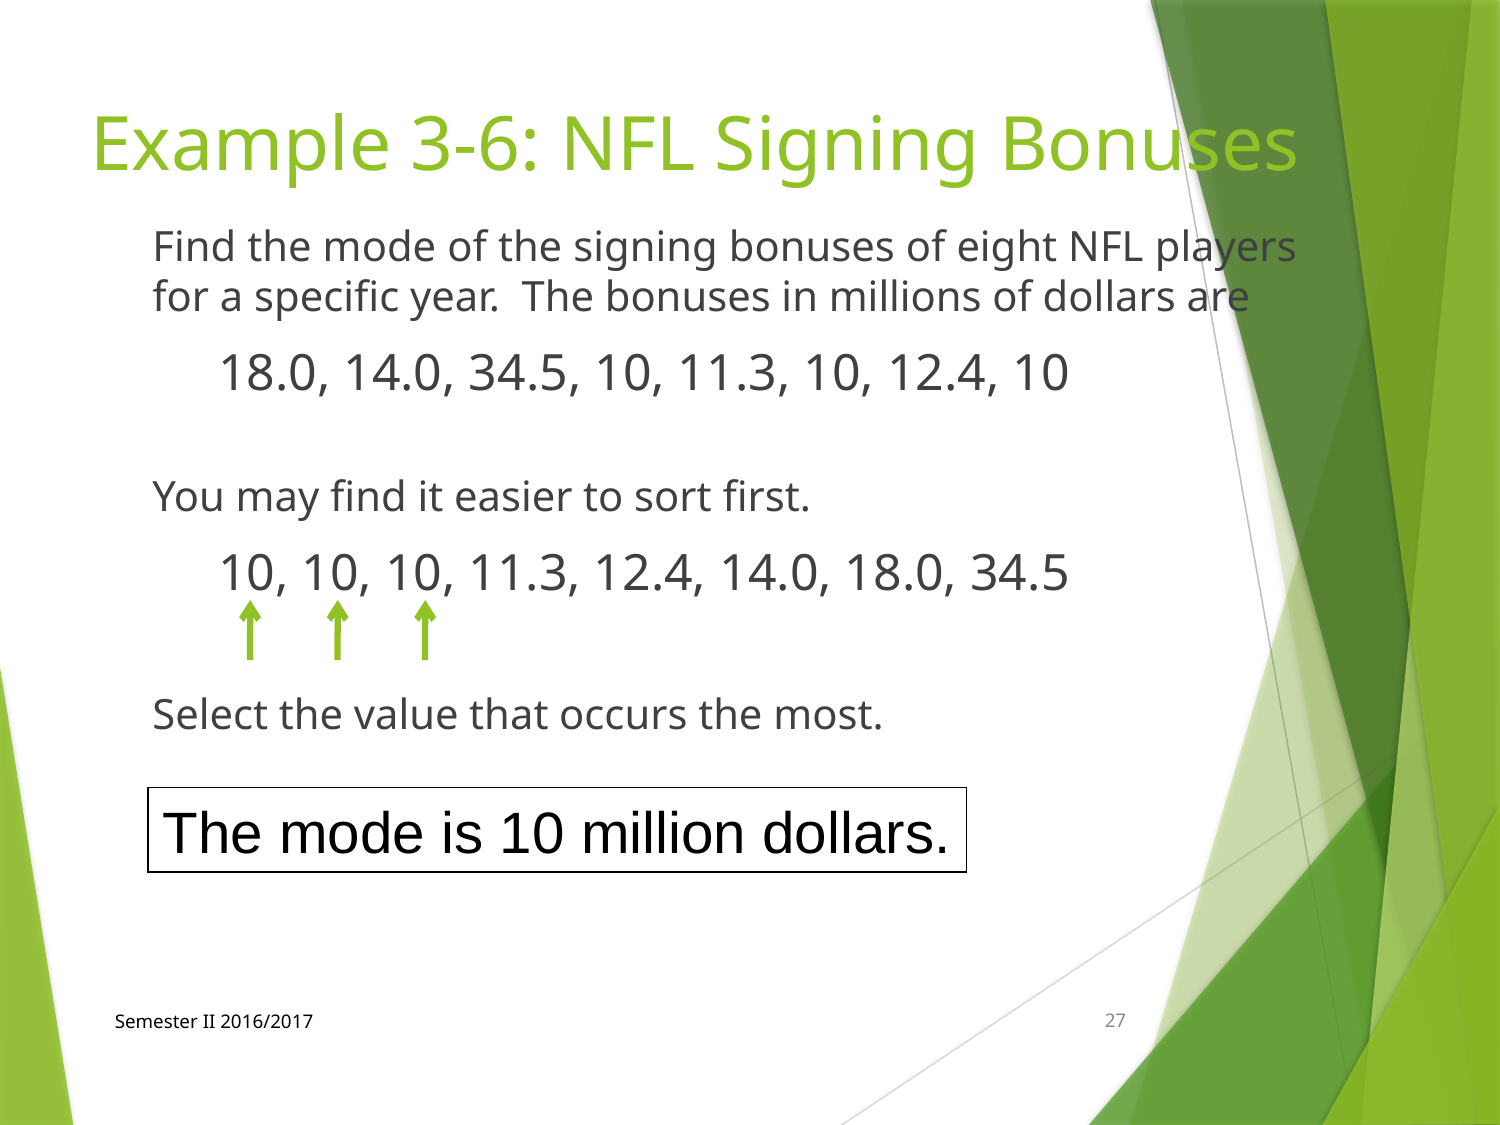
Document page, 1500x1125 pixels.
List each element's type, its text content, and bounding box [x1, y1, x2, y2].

text_box The mode is 10 million dollars. [147, 787, 967, 873]
title Example 3-6: NFL Signing Bonuses [75, 87, 1425, 200]
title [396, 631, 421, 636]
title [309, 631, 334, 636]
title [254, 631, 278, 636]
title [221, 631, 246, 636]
slide_number 27 [1057, 991, 1142, 1051]
footer Semester II 2016/2017 [99, 991, 859, 1051]
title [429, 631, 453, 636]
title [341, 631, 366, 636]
list Find the mode of the signing bonuses of eight NFL players for a specific year. The bonuses in millions of dollars are 18.0, 14.0, 34.5, 10, 11.3, 10, 12.4, 10 You may find it easier to sort first. 10, 10, 10, 11.3, 12.4, 14.0, 18.0, 34.5 Select the value that occurs the most. [137, 212, 1313, 913]
